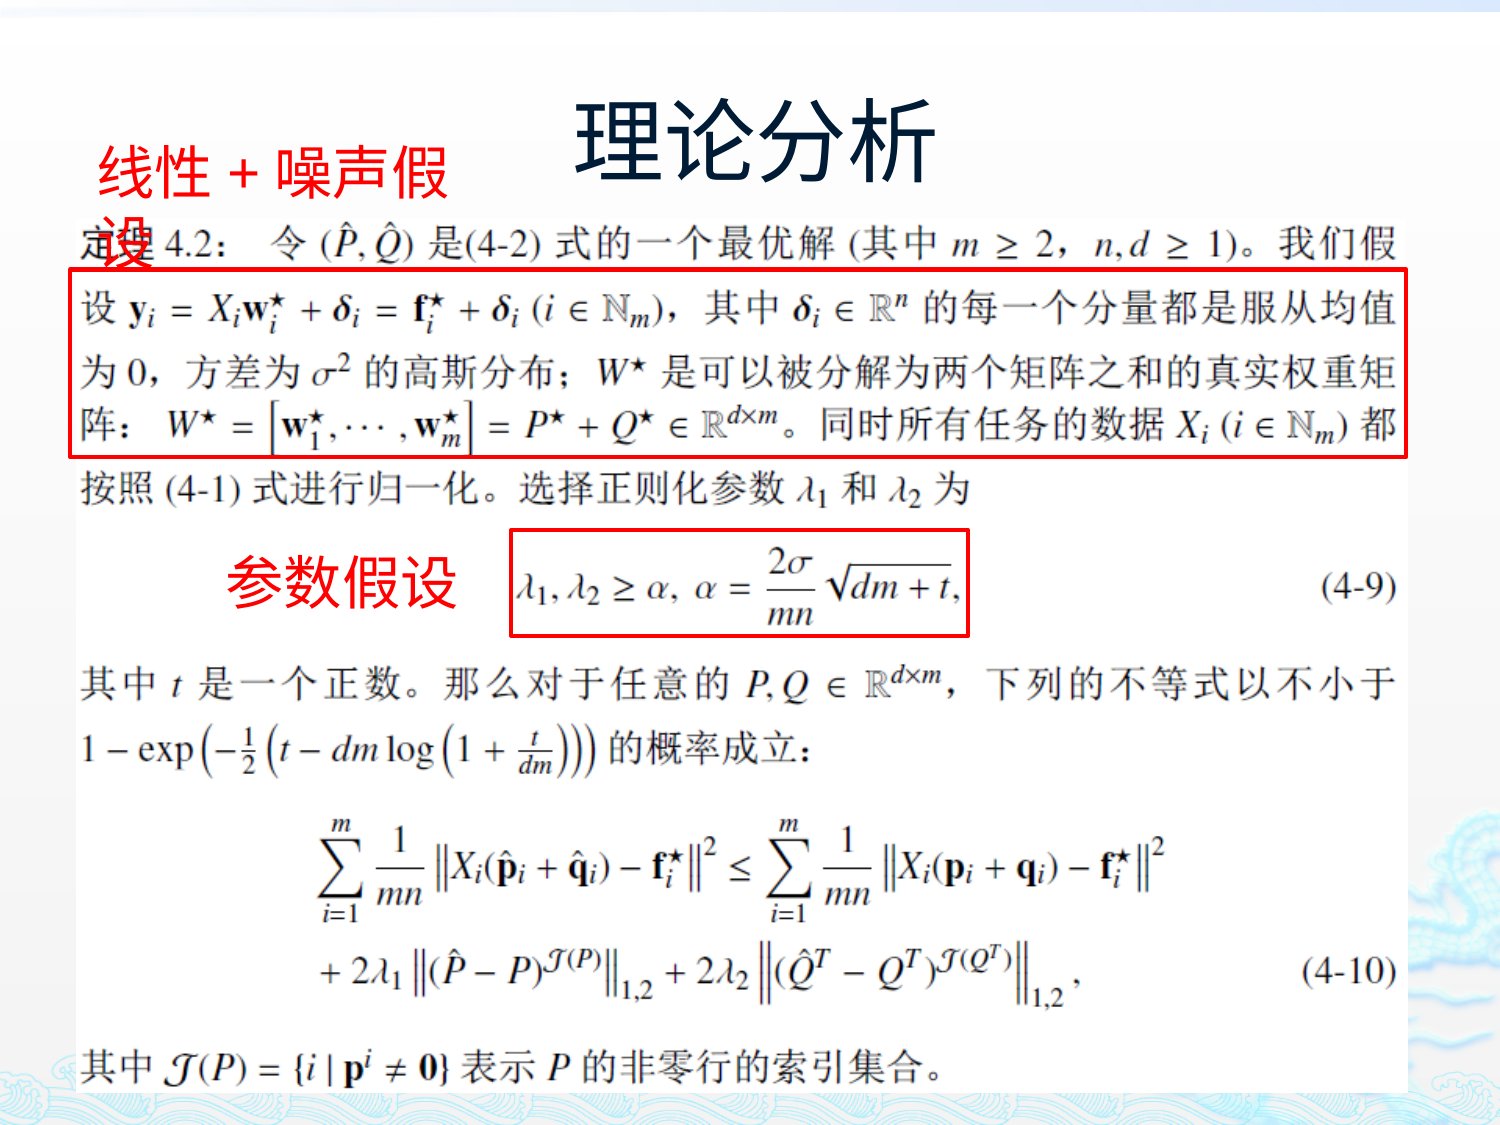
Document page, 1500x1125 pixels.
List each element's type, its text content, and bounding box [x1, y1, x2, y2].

text_box 线性+噪声假设 [81, 128, 516, 219]
picture [76, 219, 1409, 1094]
footer Pinghua Gong, Jieping Ye, Changshui Zhang, Robust Multi-Task Feature Learning. KDD 2012 [210, 1094, 1278, 1103]
text_box [68, 267, 76, 459]
title 理论分析 [64, 45, 1447, 233]
